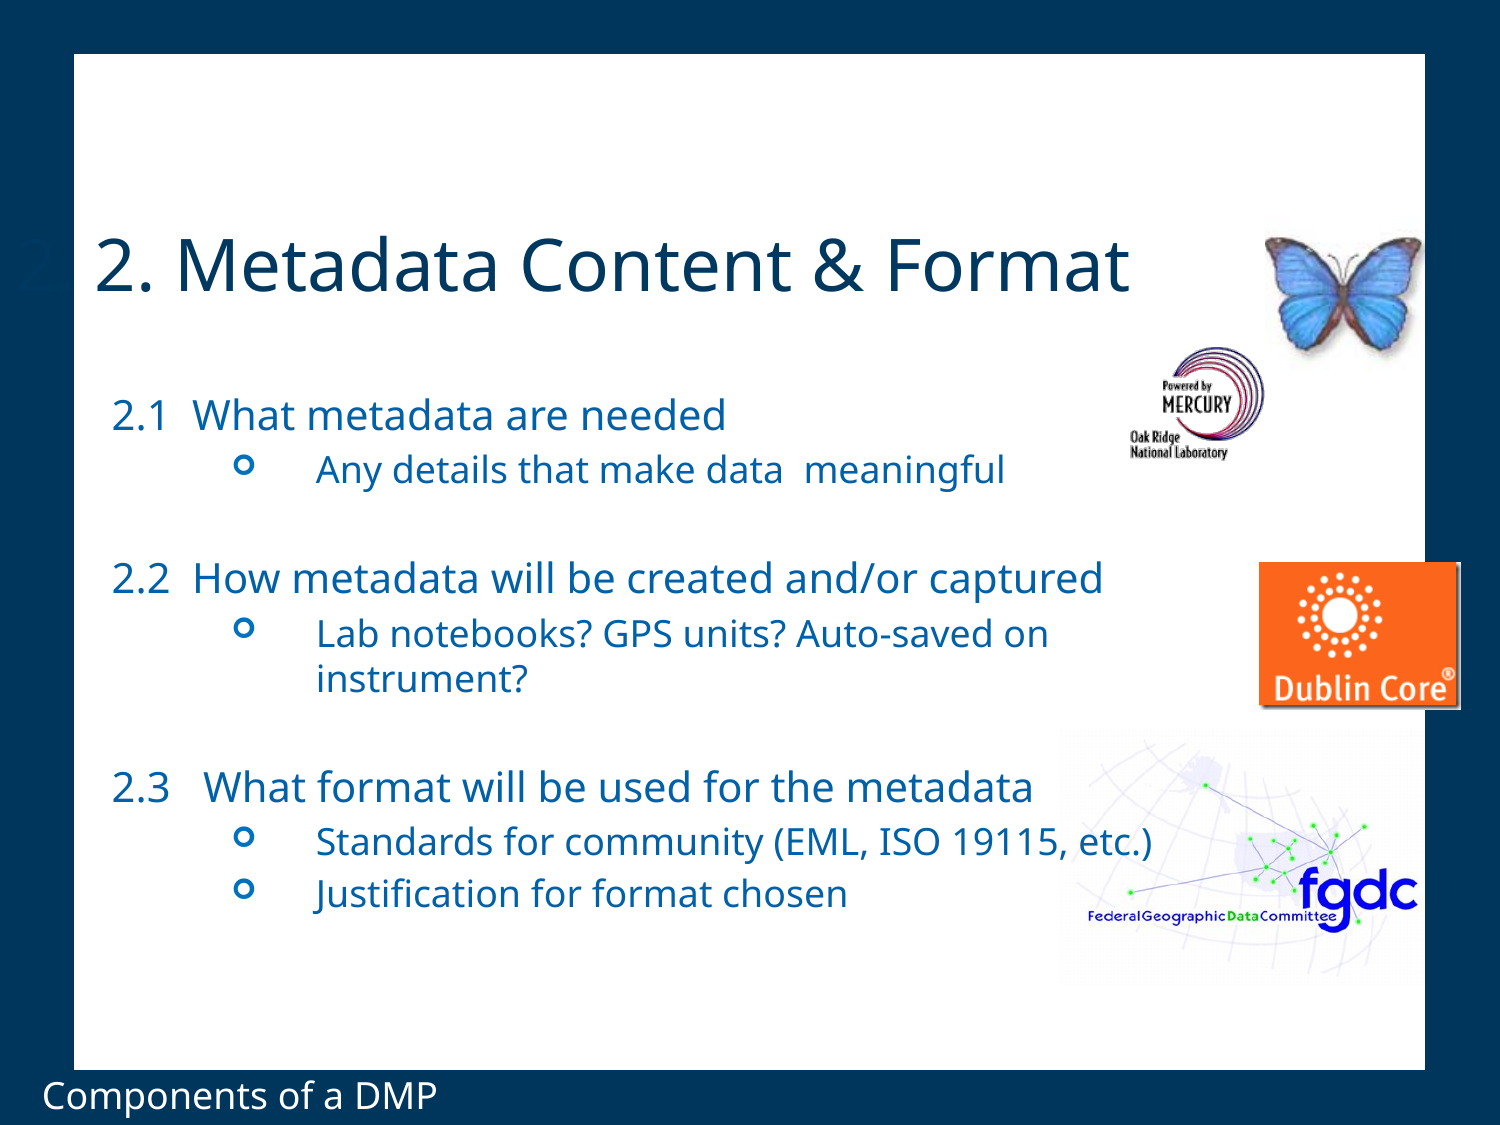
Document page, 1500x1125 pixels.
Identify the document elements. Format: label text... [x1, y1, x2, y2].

text_box Components of a DMP [27, 1064, 655, 1124]
list 2.1 What metadata are needed Any details that make data meaningful 2.2 How metadata will be created and/or captured Lab notebooks? GPS units? Auto-saved on instrument? 2.3 What format will be used for the metadata Standards for community (EML, ISO 19115, etc.) Justification for format chosen [85, 381, 1197, 957]
picture [1059, 727, 1426, 985]
picture [1127, 216, 1426, 464]
title 2. 2. Metadata Content & Format [0, 168, 1153, 356]
picture [1258, 562, 1461, 710]
